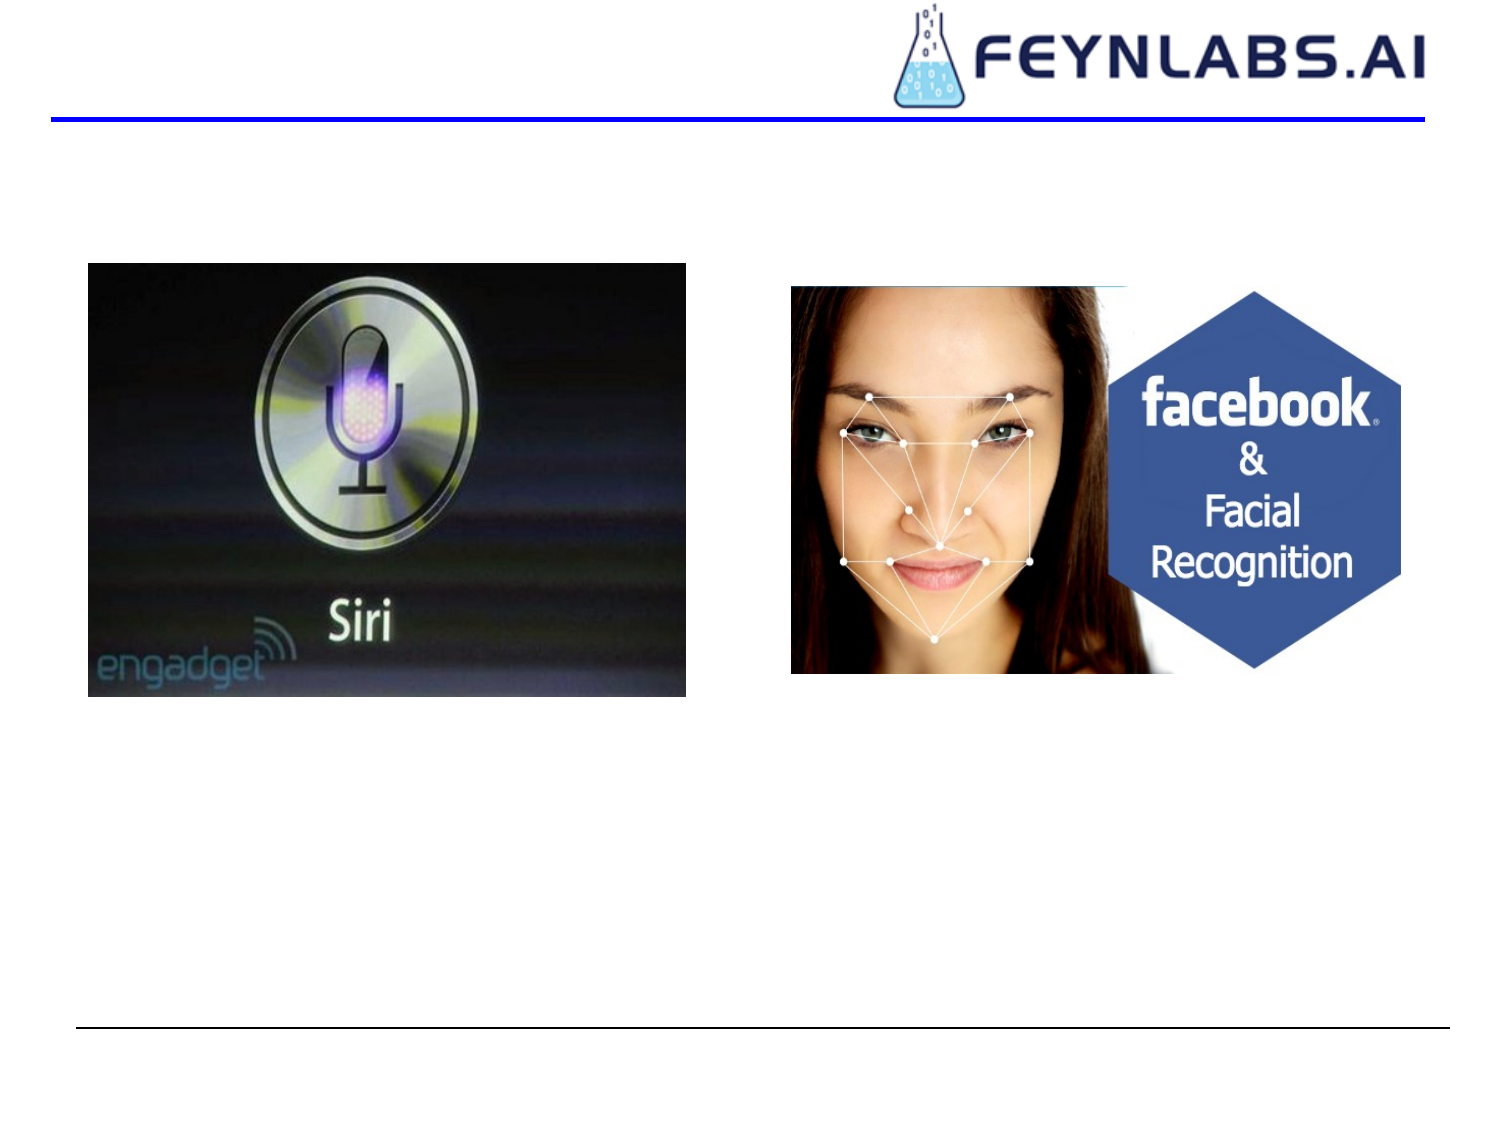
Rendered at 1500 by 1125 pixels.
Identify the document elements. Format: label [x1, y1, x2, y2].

picture [791, 285, 1402, 674]
picture [88, 262, 686, 697]
picture [888, 0, 1434, 113]
